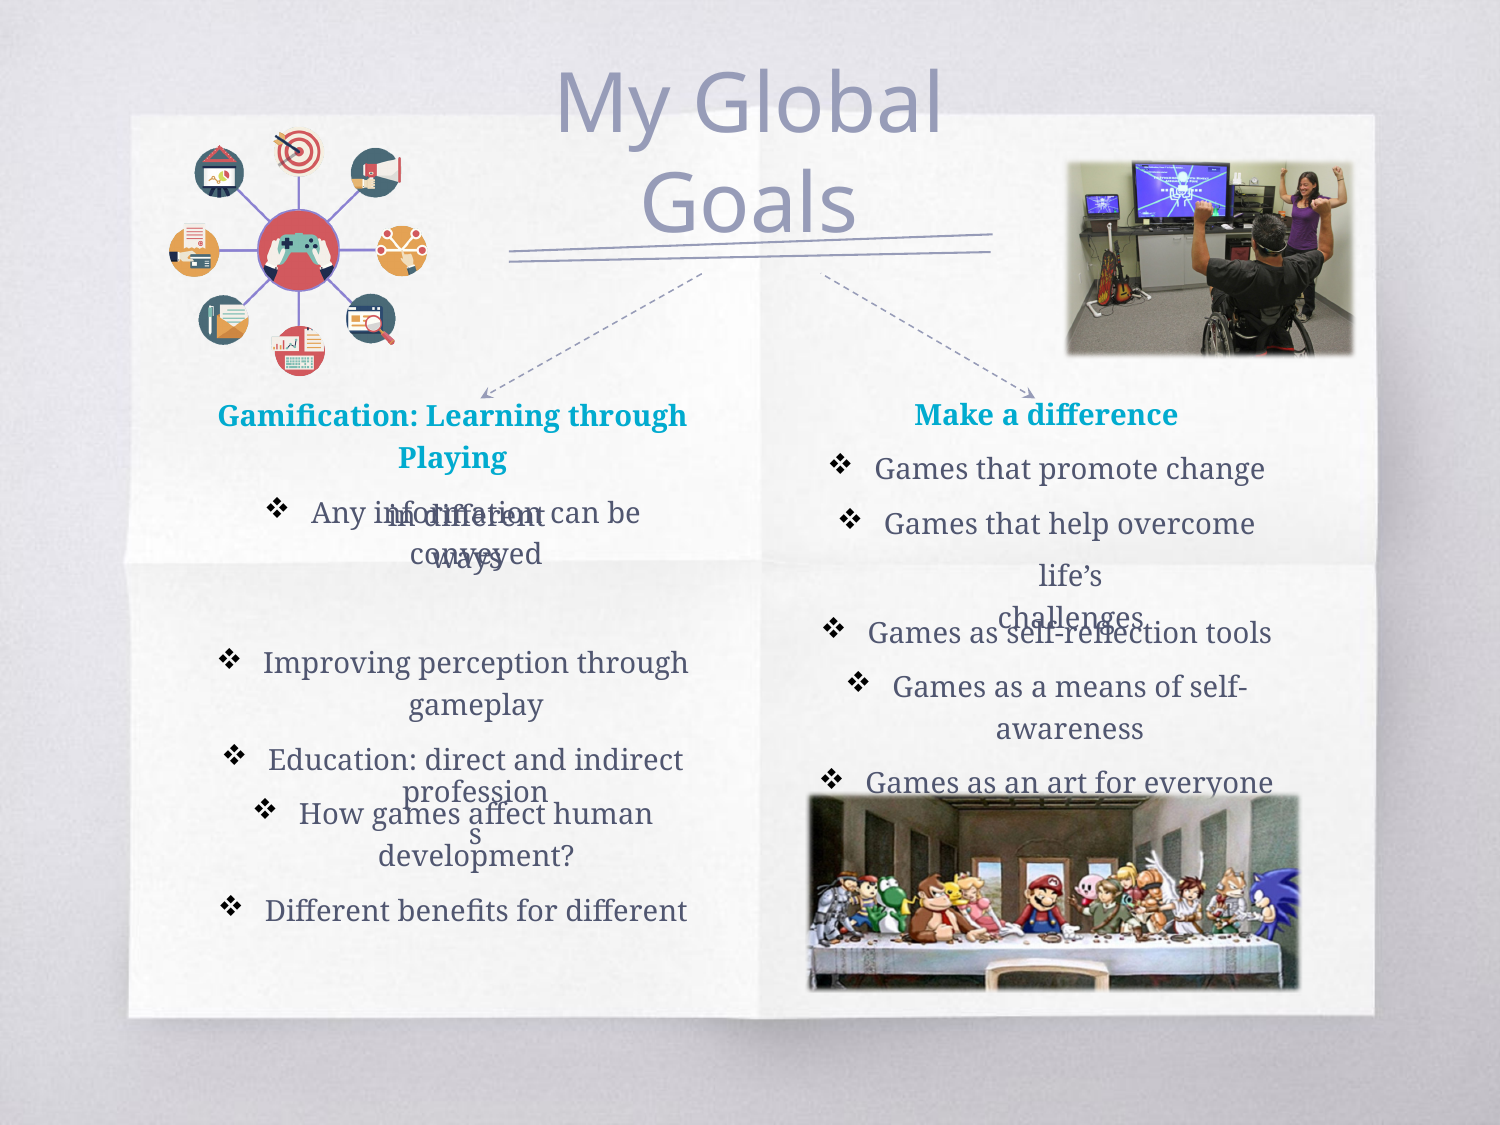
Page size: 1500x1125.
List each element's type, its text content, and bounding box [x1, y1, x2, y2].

text_box Make a difference Games that promote change Games that help overcome Games as self-reflection tools Games as a means of self-awareness Games as an art for everyone [773, 374, 1320, 814]
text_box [480, 272, 703, 399]
picture [0, 0, 1500, 1125]
text_box My Global Goals [480, 135, 1018, 265]
text_box Gamification: Learning through Playing Any information can be conveyed Improving perception through gameplay Education: direct and indirect How games affect human development? Different benefits for different [180, 375, 725, 814]
text_box professions [384, 751, 567, 834]
text_box life’s challenges [958, 535, 1184, 617]
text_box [820, 272, 1036, 399]
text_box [508, 234, 993, 252]
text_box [508, 251, 991, 262]
text_box in different ways [346, 475, 587, 558]
